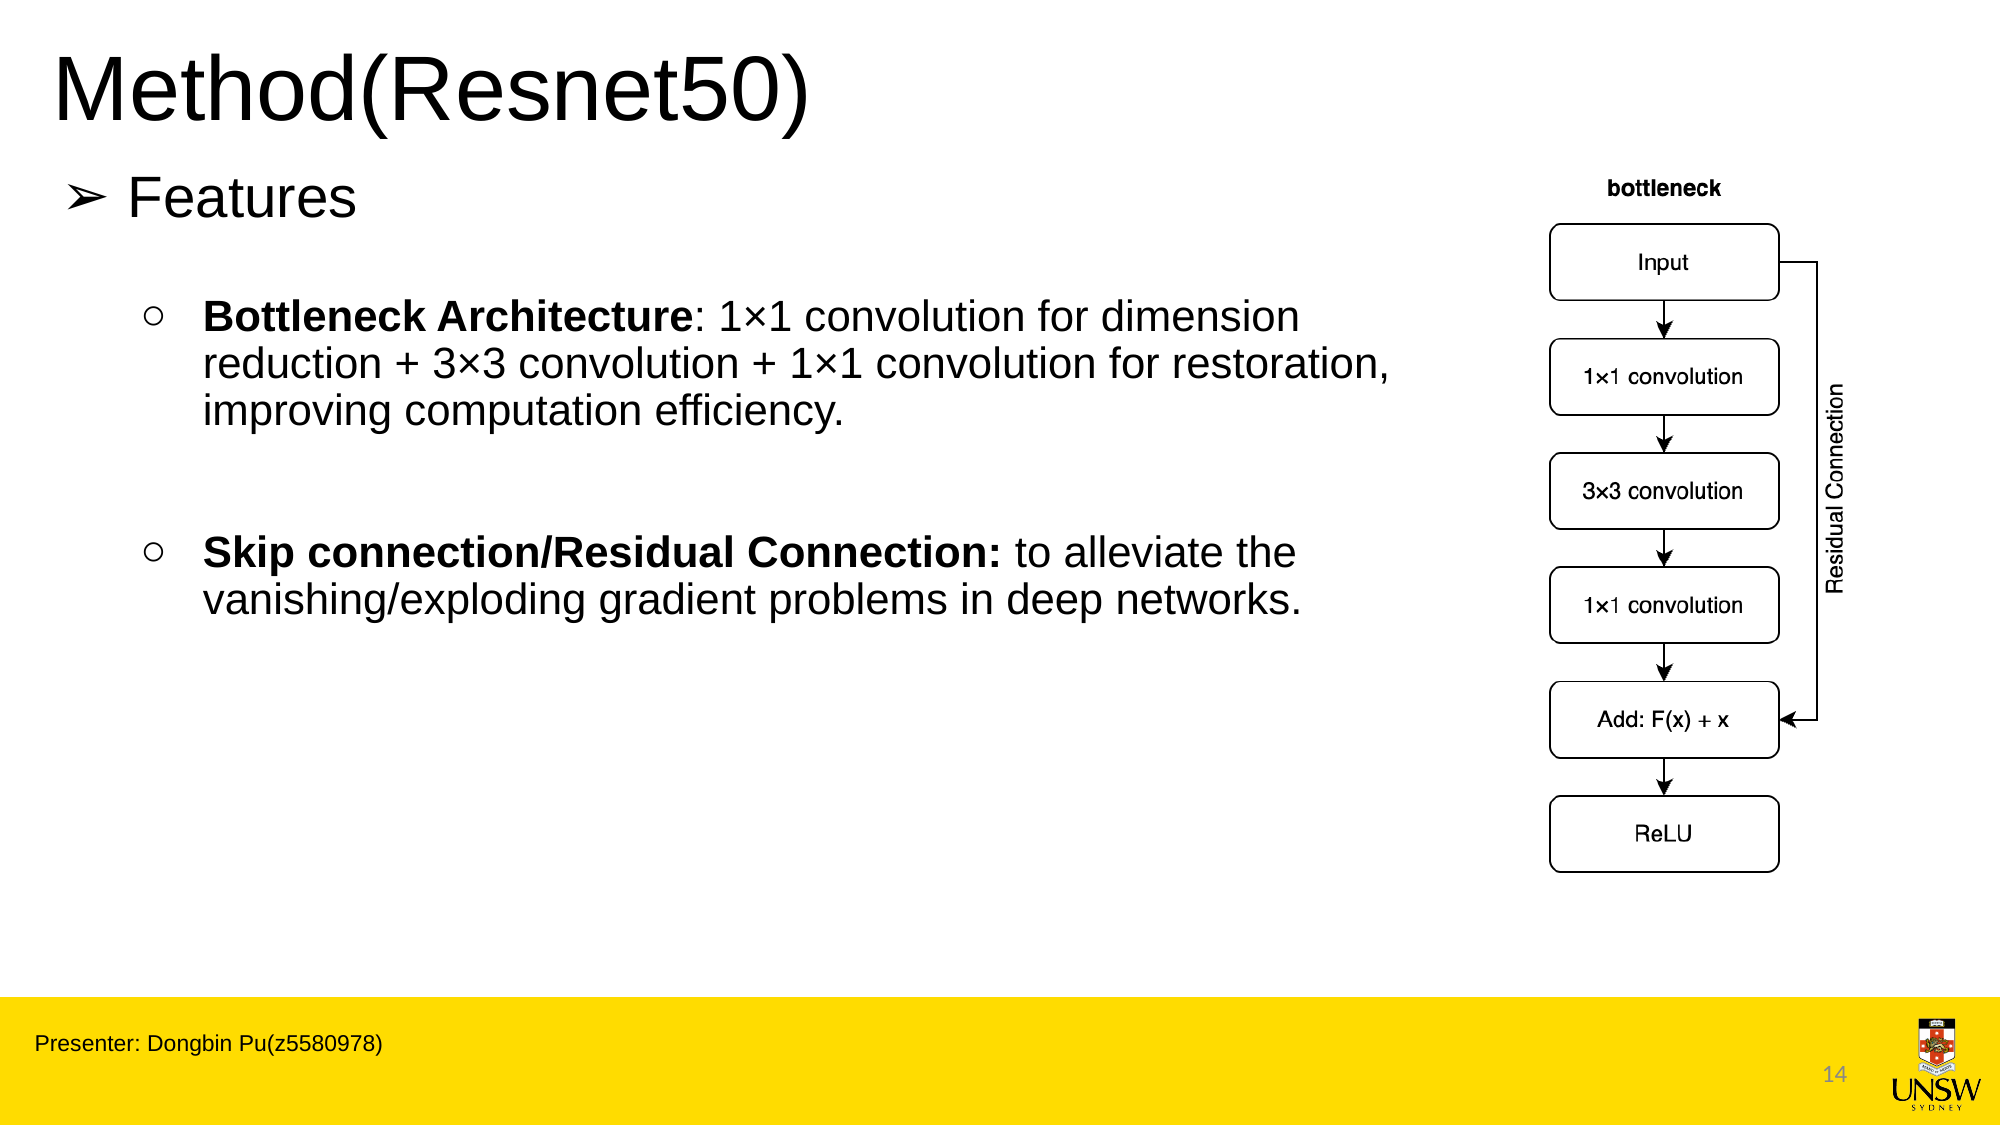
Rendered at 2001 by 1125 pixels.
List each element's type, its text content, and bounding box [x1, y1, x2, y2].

title Method(Resnet50) [37, 22, 1946, 160]
list Features Bottleneck Architecture: 1×1 convolution for dimension reduction + 3×3 convolution + 1×1 convolution for restoration, improving computation efficiency. Skip connection/Residual Connection: to alleviate the vanishing/exploding gradient problems in deep networks. [37, 159, 1507, 986]
picture [1514, 159, 1863, 902]
text_box Presenter: Dongbin Pu(z5580978) [19, 1021, 1222, 1064]
picture [1887, 1007, 1986, 1122]
slide_number 14 [1412, 1042, 1863, 1103]
